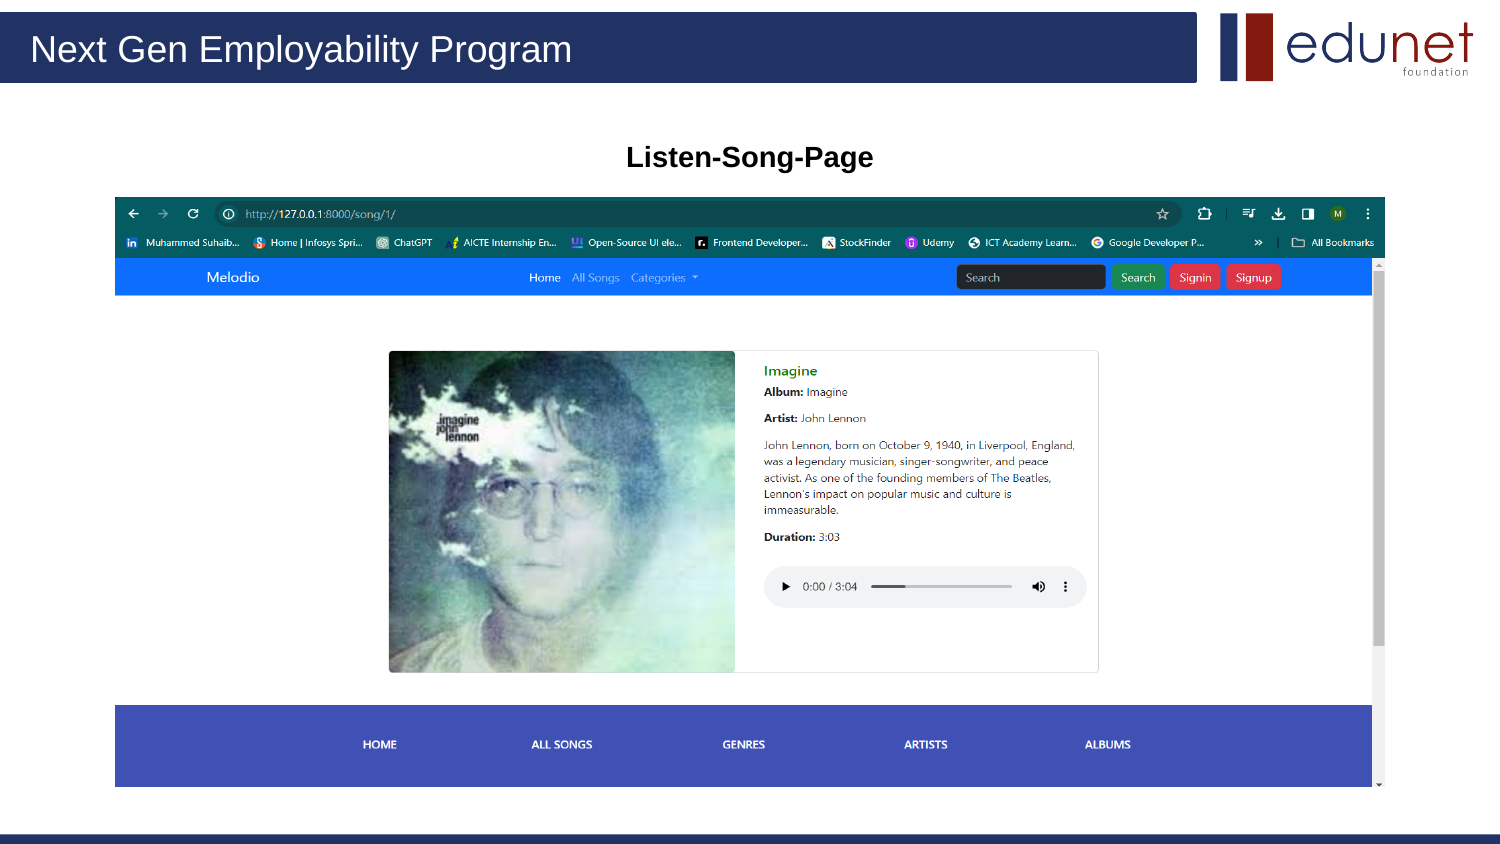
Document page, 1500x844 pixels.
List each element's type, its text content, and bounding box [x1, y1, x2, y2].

picture [1279, 14, 1482, 83]
title Listen-Song-Page [103, 104, 1397, 208]
picture [115, 197, 1385, 787]
